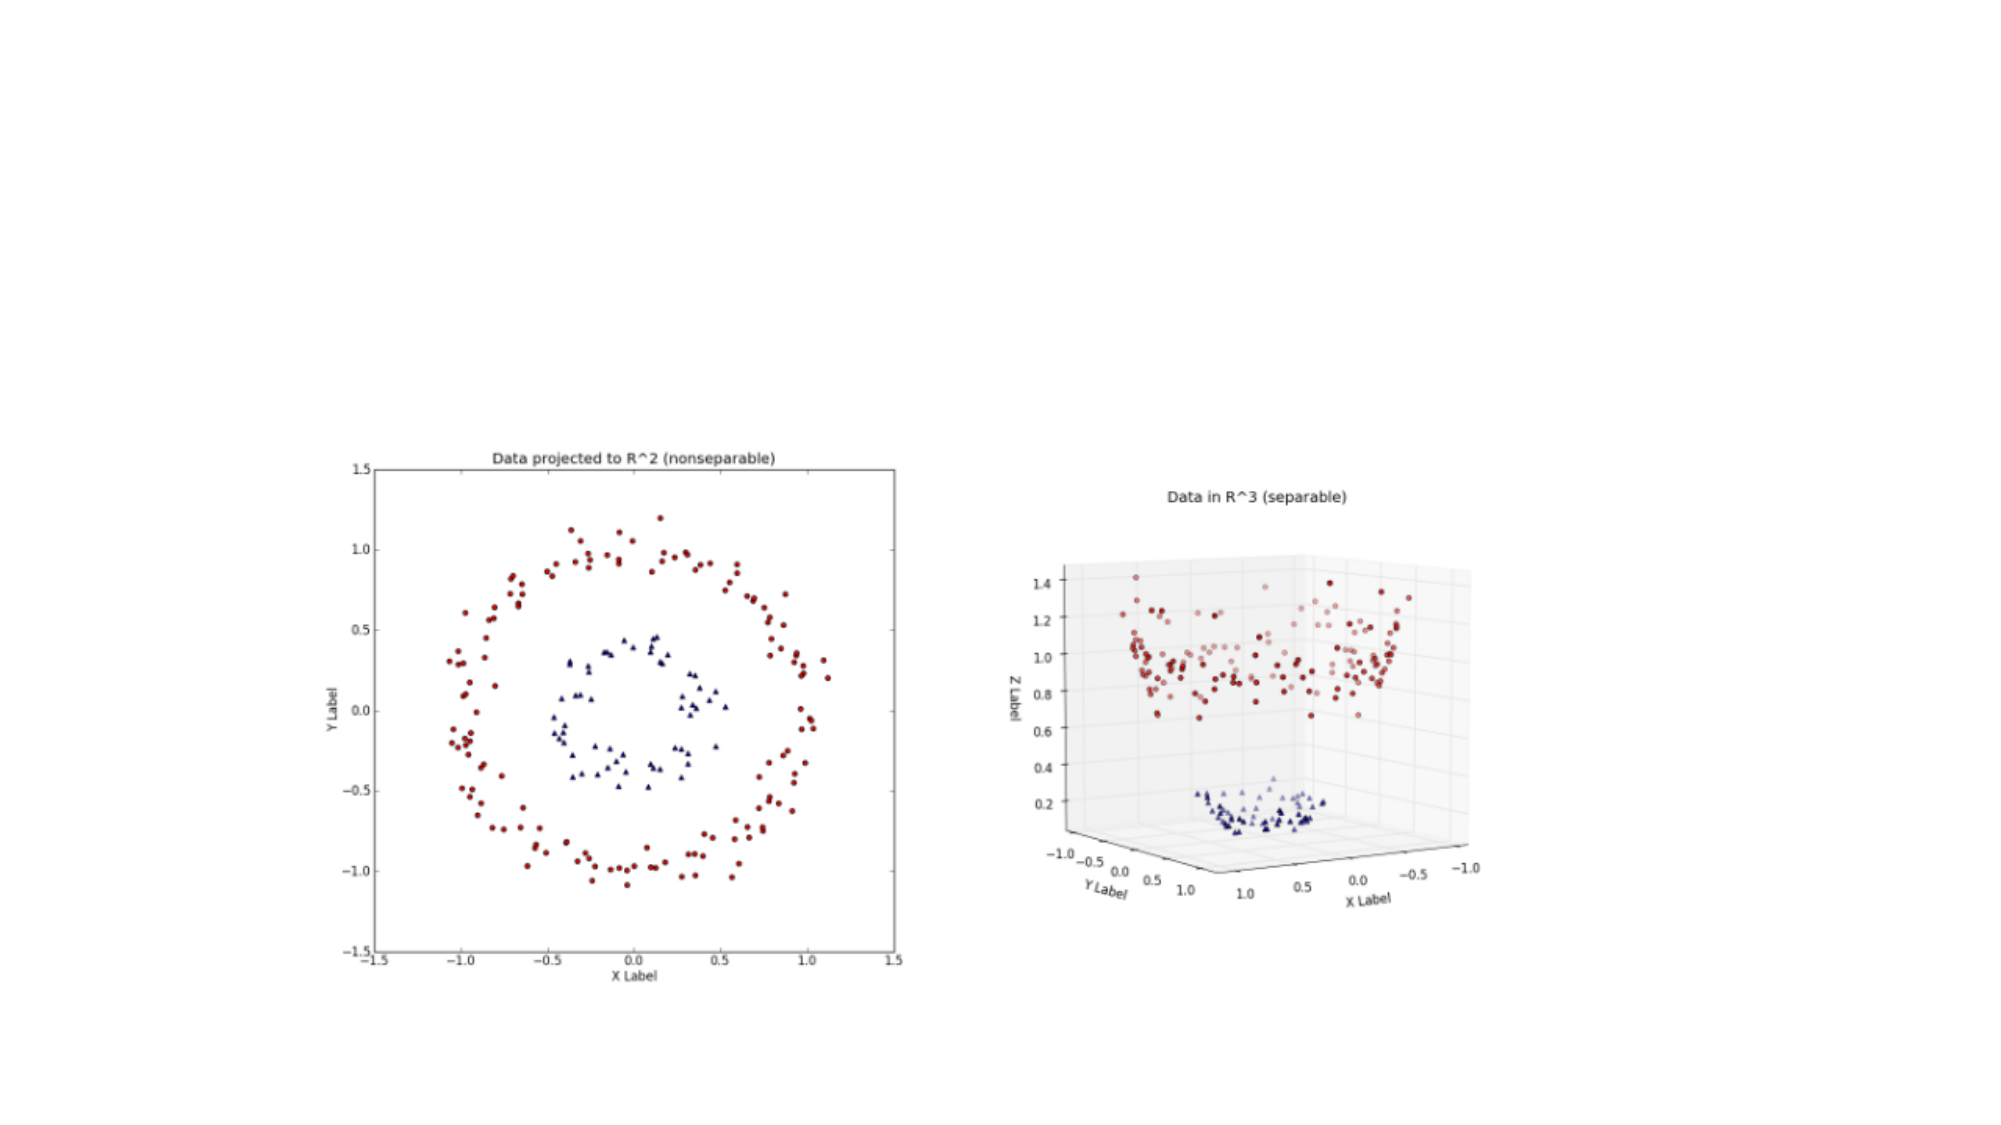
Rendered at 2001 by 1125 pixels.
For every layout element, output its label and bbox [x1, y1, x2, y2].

picture [282, 443, 1510, 987]
